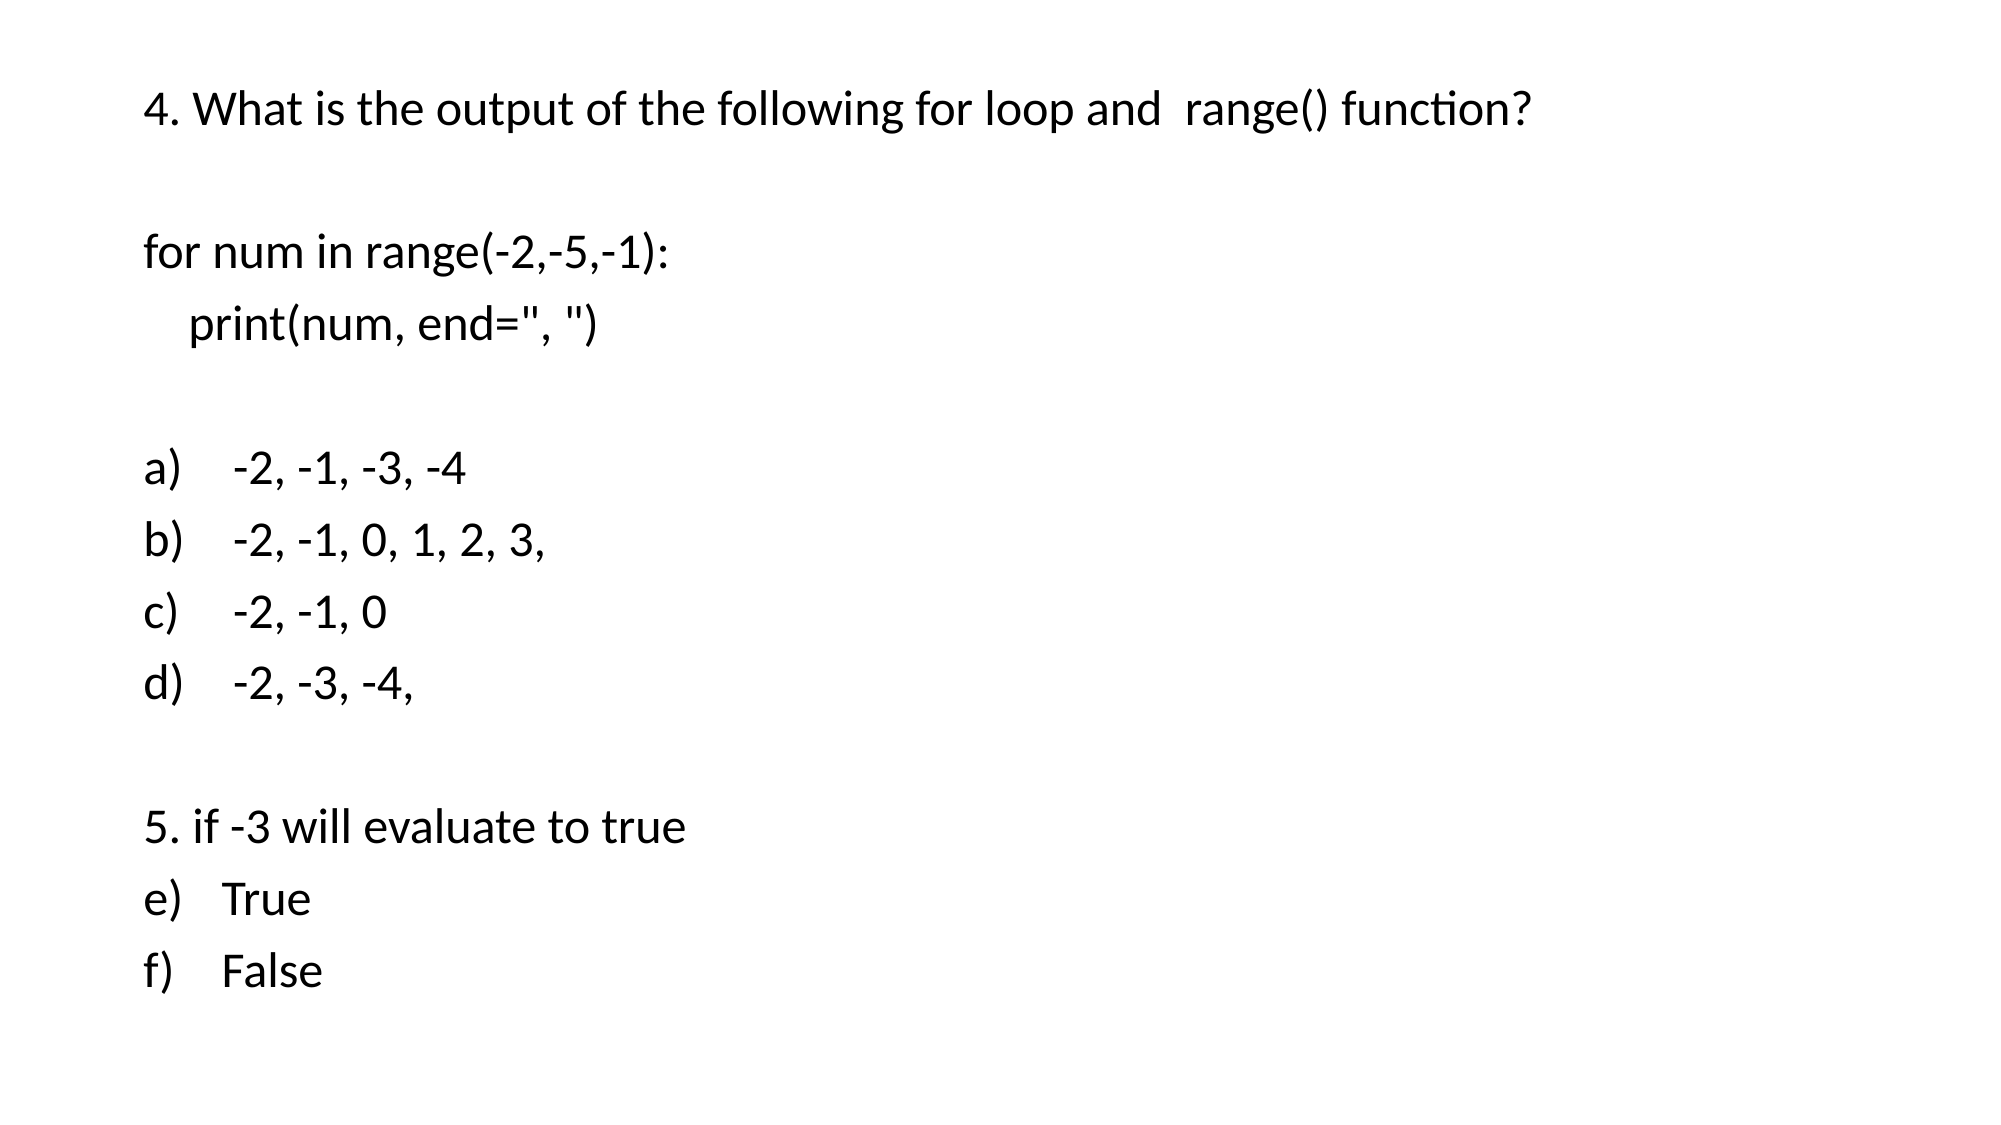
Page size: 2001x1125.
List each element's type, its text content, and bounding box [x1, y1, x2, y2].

list 4. What is the output of the following for loop and range() function? for num in range(-2,-5,-1): print(num, end=", ") -2, -1, -3, -4 -2, -1, 0, 1, 2, 3, -2, -1, 0 -2, -3, -4, 5. if -3 will evaluate to true True False [128, 74, 1854, 1012]
